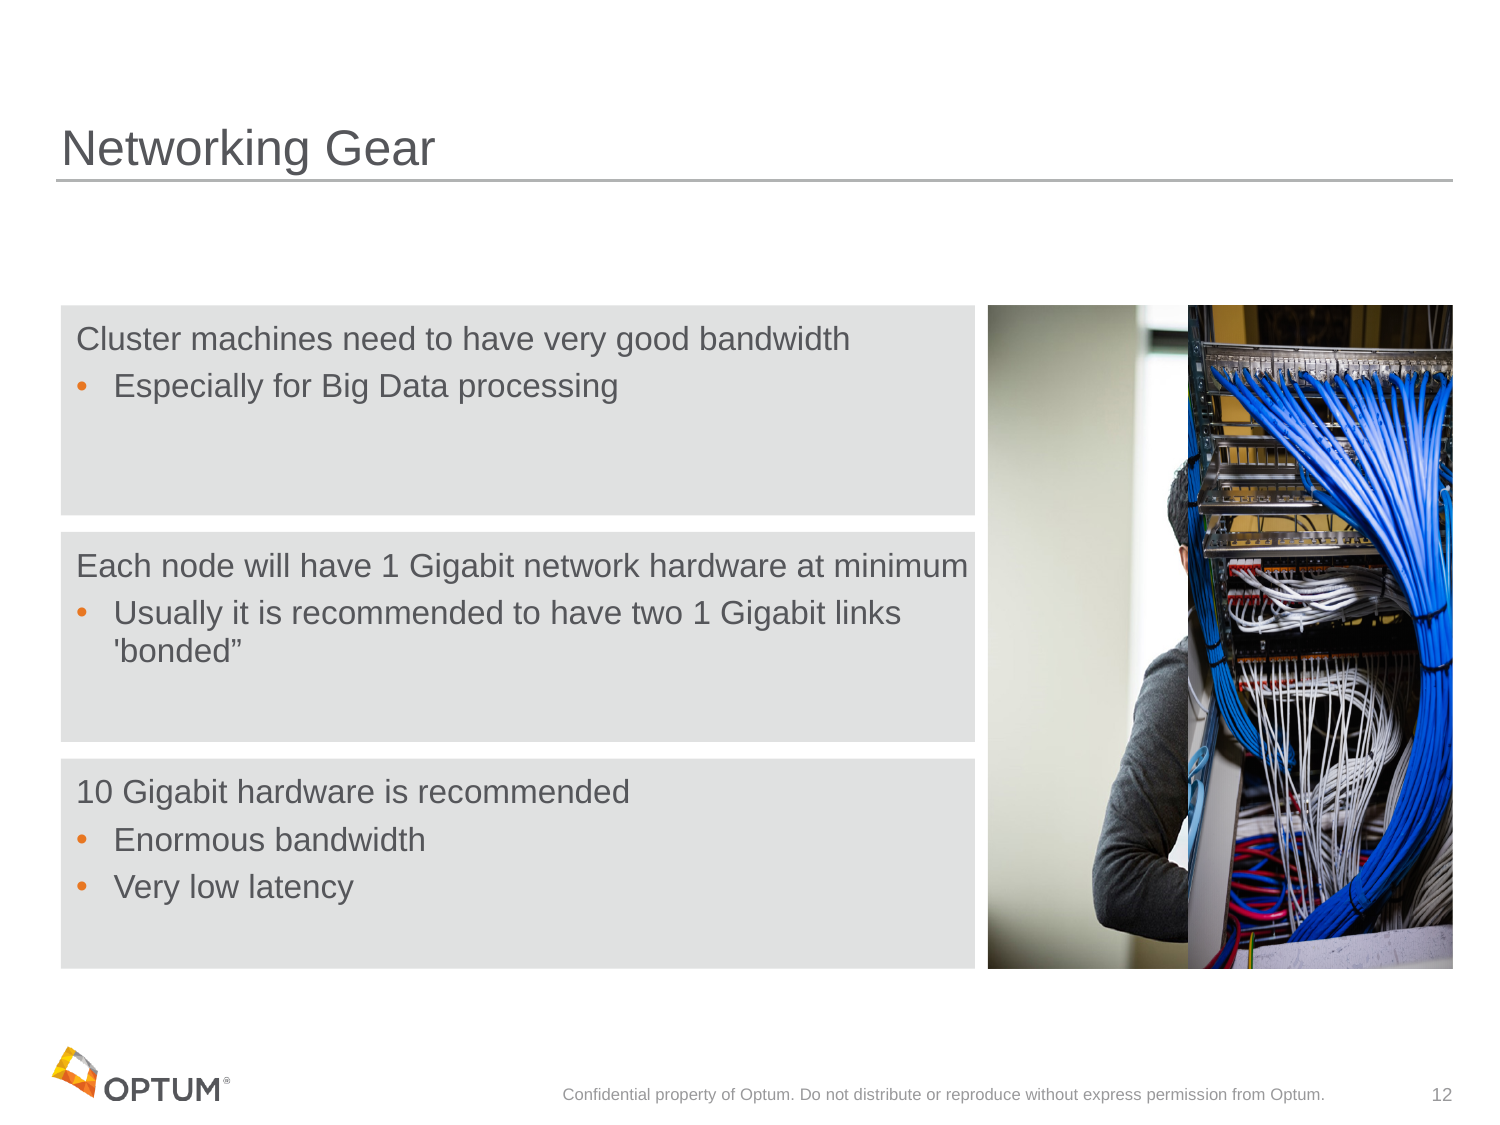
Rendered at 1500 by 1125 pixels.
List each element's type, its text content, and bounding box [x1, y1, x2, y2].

list Cluster machines need to have very good bandwidth Especially for Big Data processing [60, 305, 975, 516]
title Networking Gear [60, 0, 1454, 177]
picture [50, 1044, 231, 1101]
list 10 Gigabit hardware is recommended Enormous bandwidth Very low latency [60, 758, 975, 969]
slide_number 12 [1385, 1064, 1453, 1124]
footer Confidential property of Optum. Do not distribute or reproduce without express permission from Optum. [508, 1064, 1381, 1124]
list Each node will have 1 Gigabit network hardware at minimum Usually it is recommended to have two 1 Gigabit links 'bonded” [60, 531, 975, 742]
picture [987, 305, 1453, 969]
